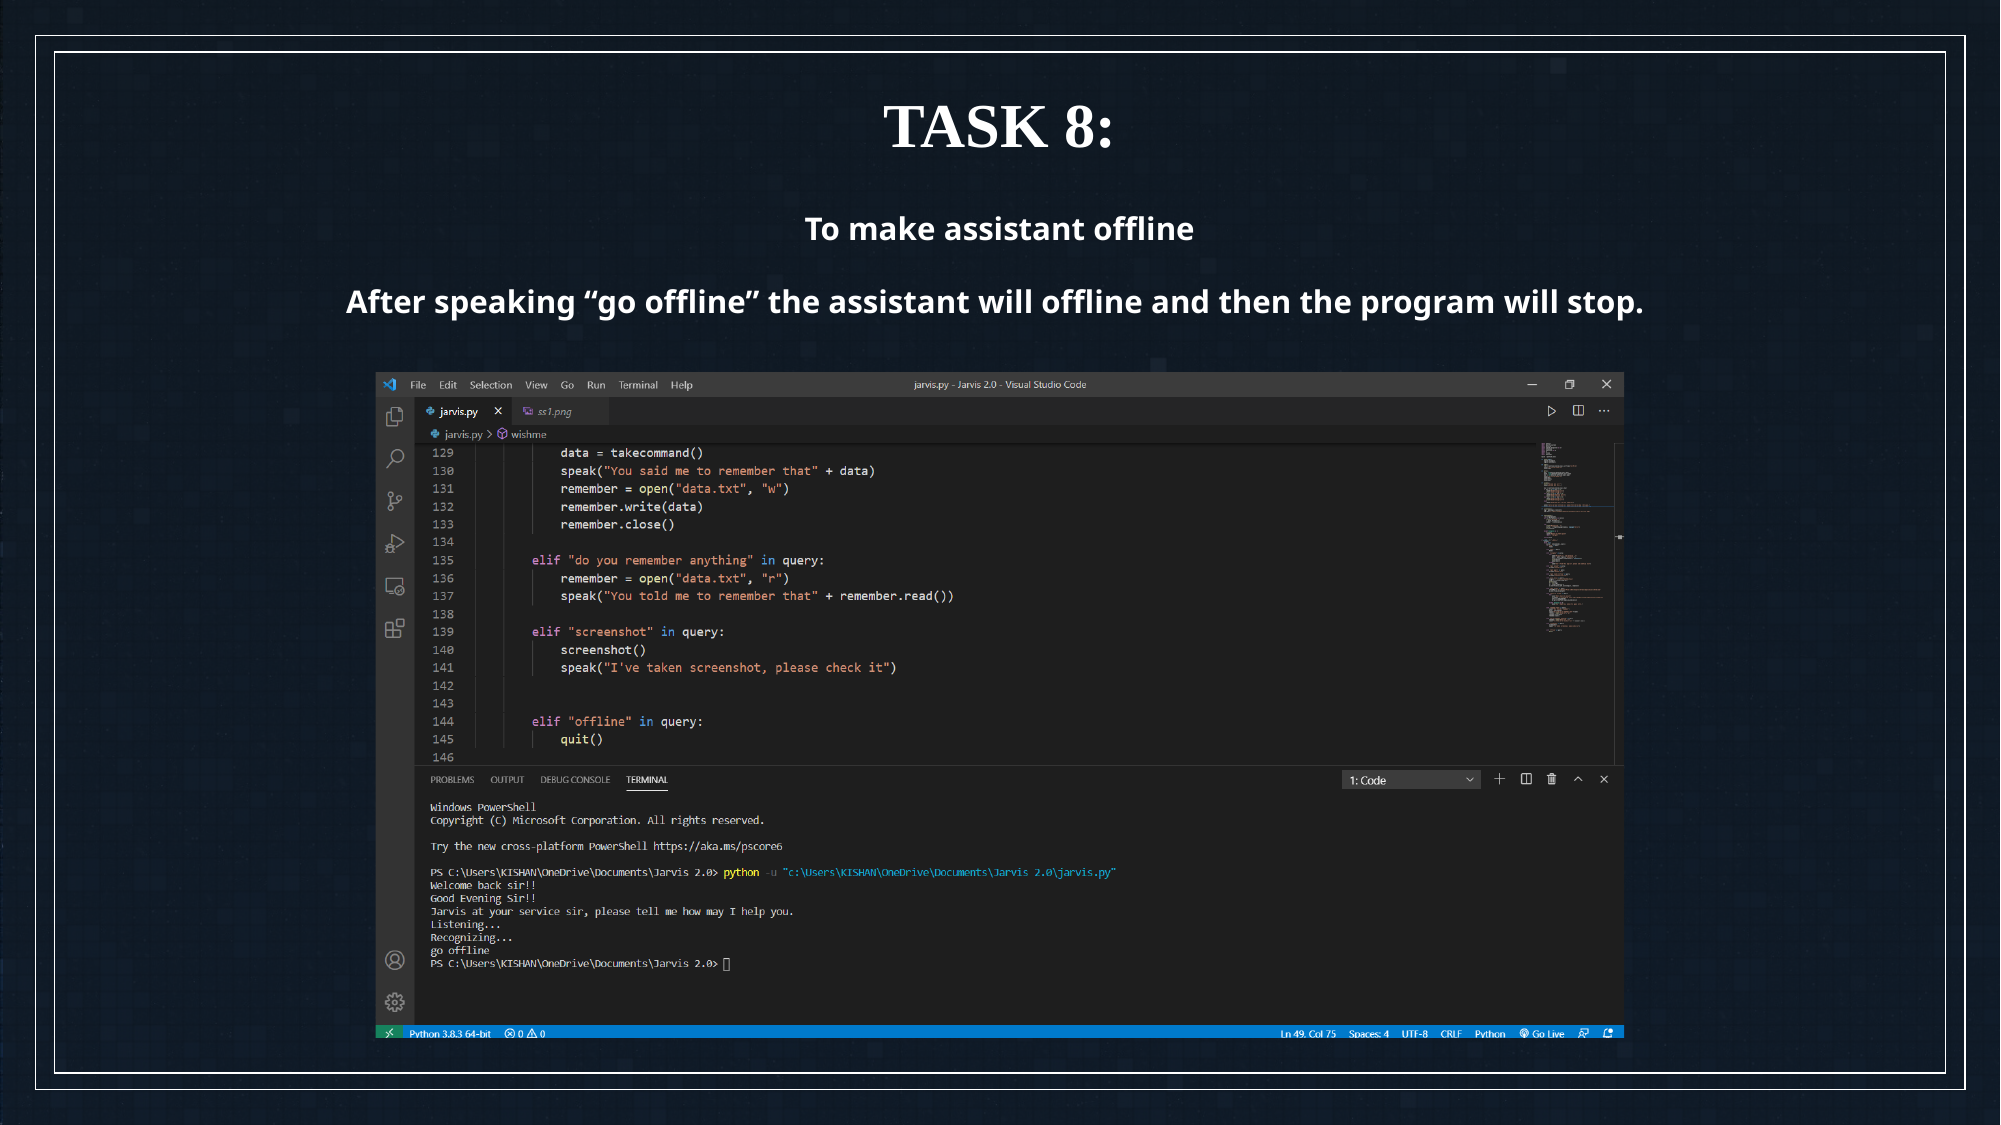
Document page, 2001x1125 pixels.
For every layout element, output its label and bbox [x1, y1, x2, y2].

picture [0, 0, 2000, 1125]
text_box [35, 35, 1965, 1090]
